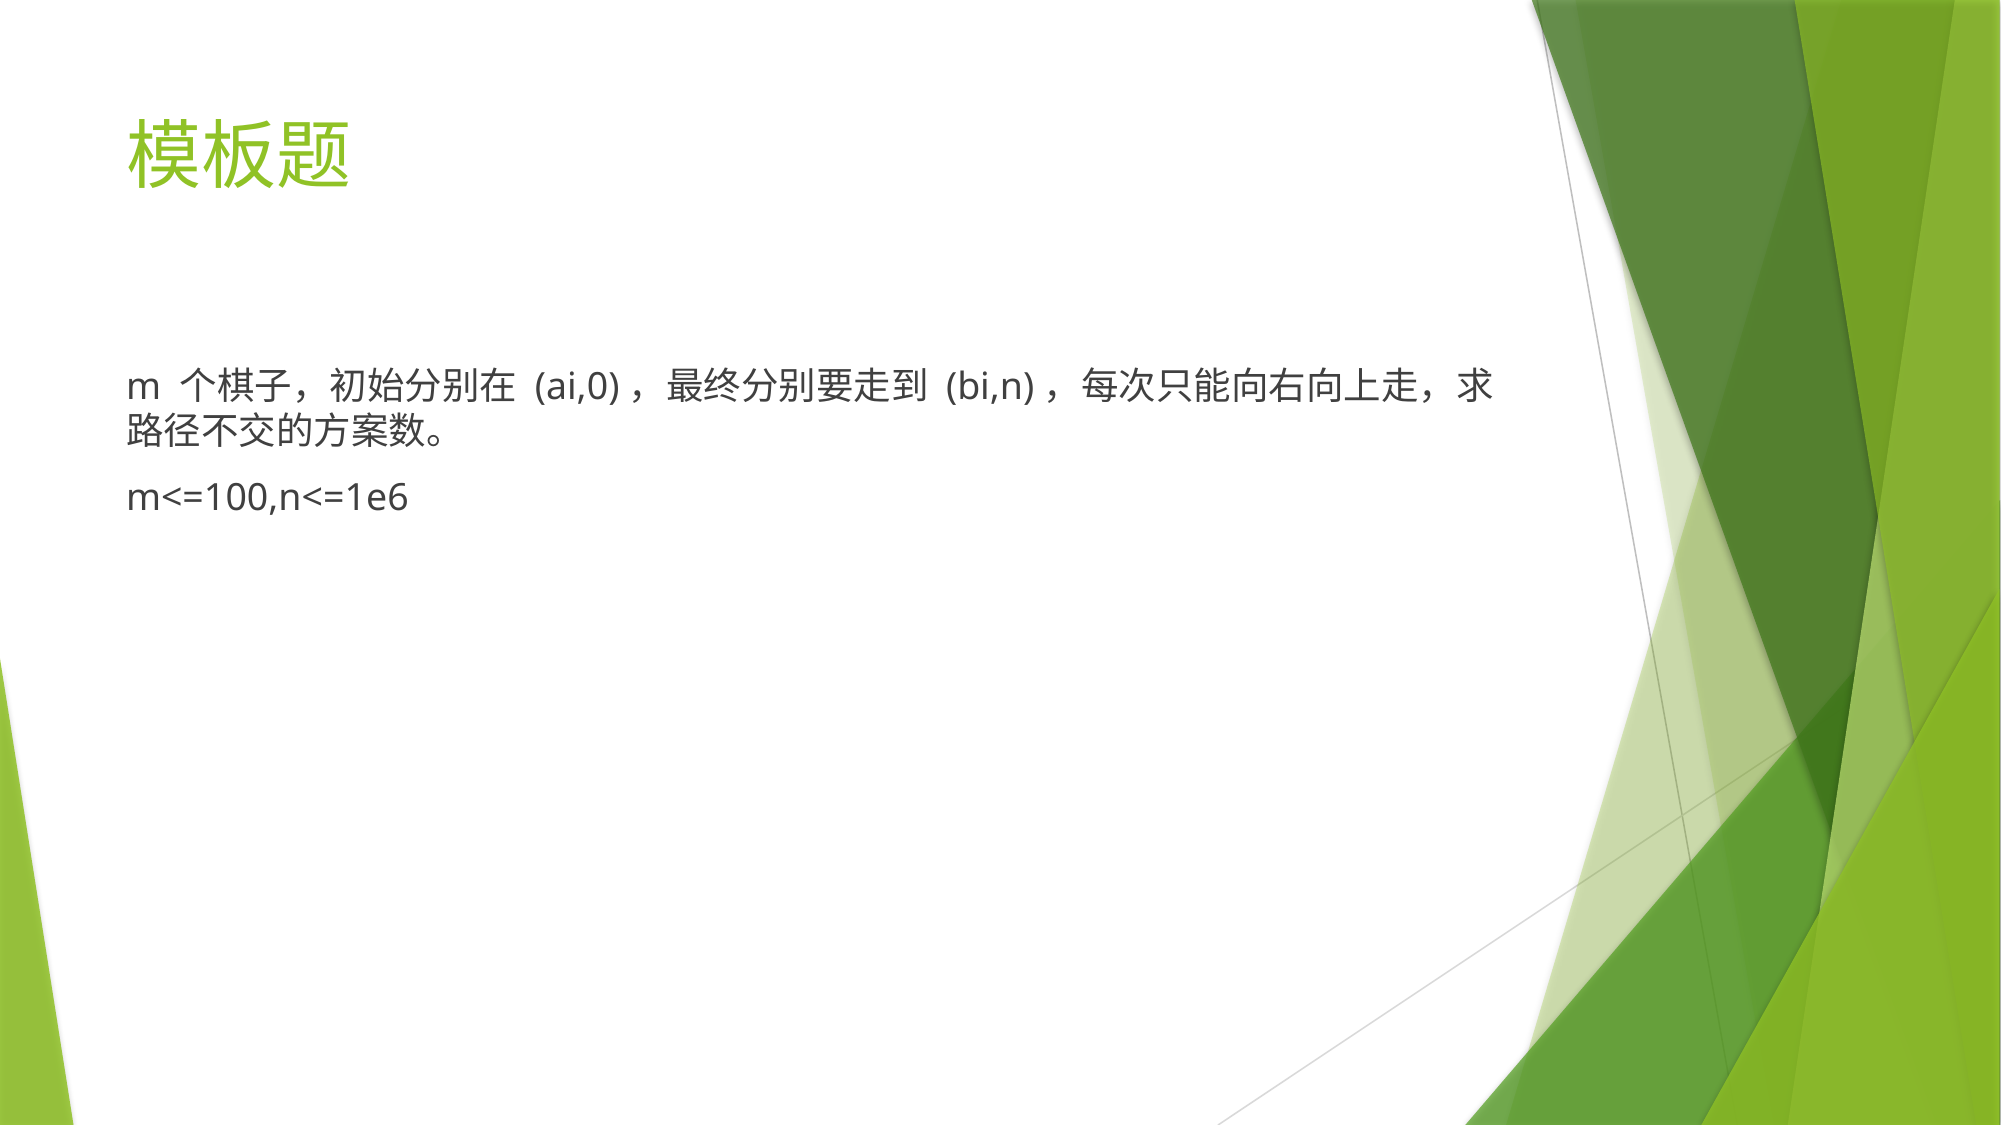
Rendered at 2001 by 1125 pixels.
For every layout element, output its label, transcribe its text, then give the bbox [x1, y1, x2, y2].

title 模板题 [111, 99, 1522, 317]
list m 个棋子，初始分别在 (ai,0)，最终分别要走到 (bi,n)，每次只能向右向上走，求路径不交的方案数。 m<=100,n<=1e6 [111, 354, 1522, 992]
